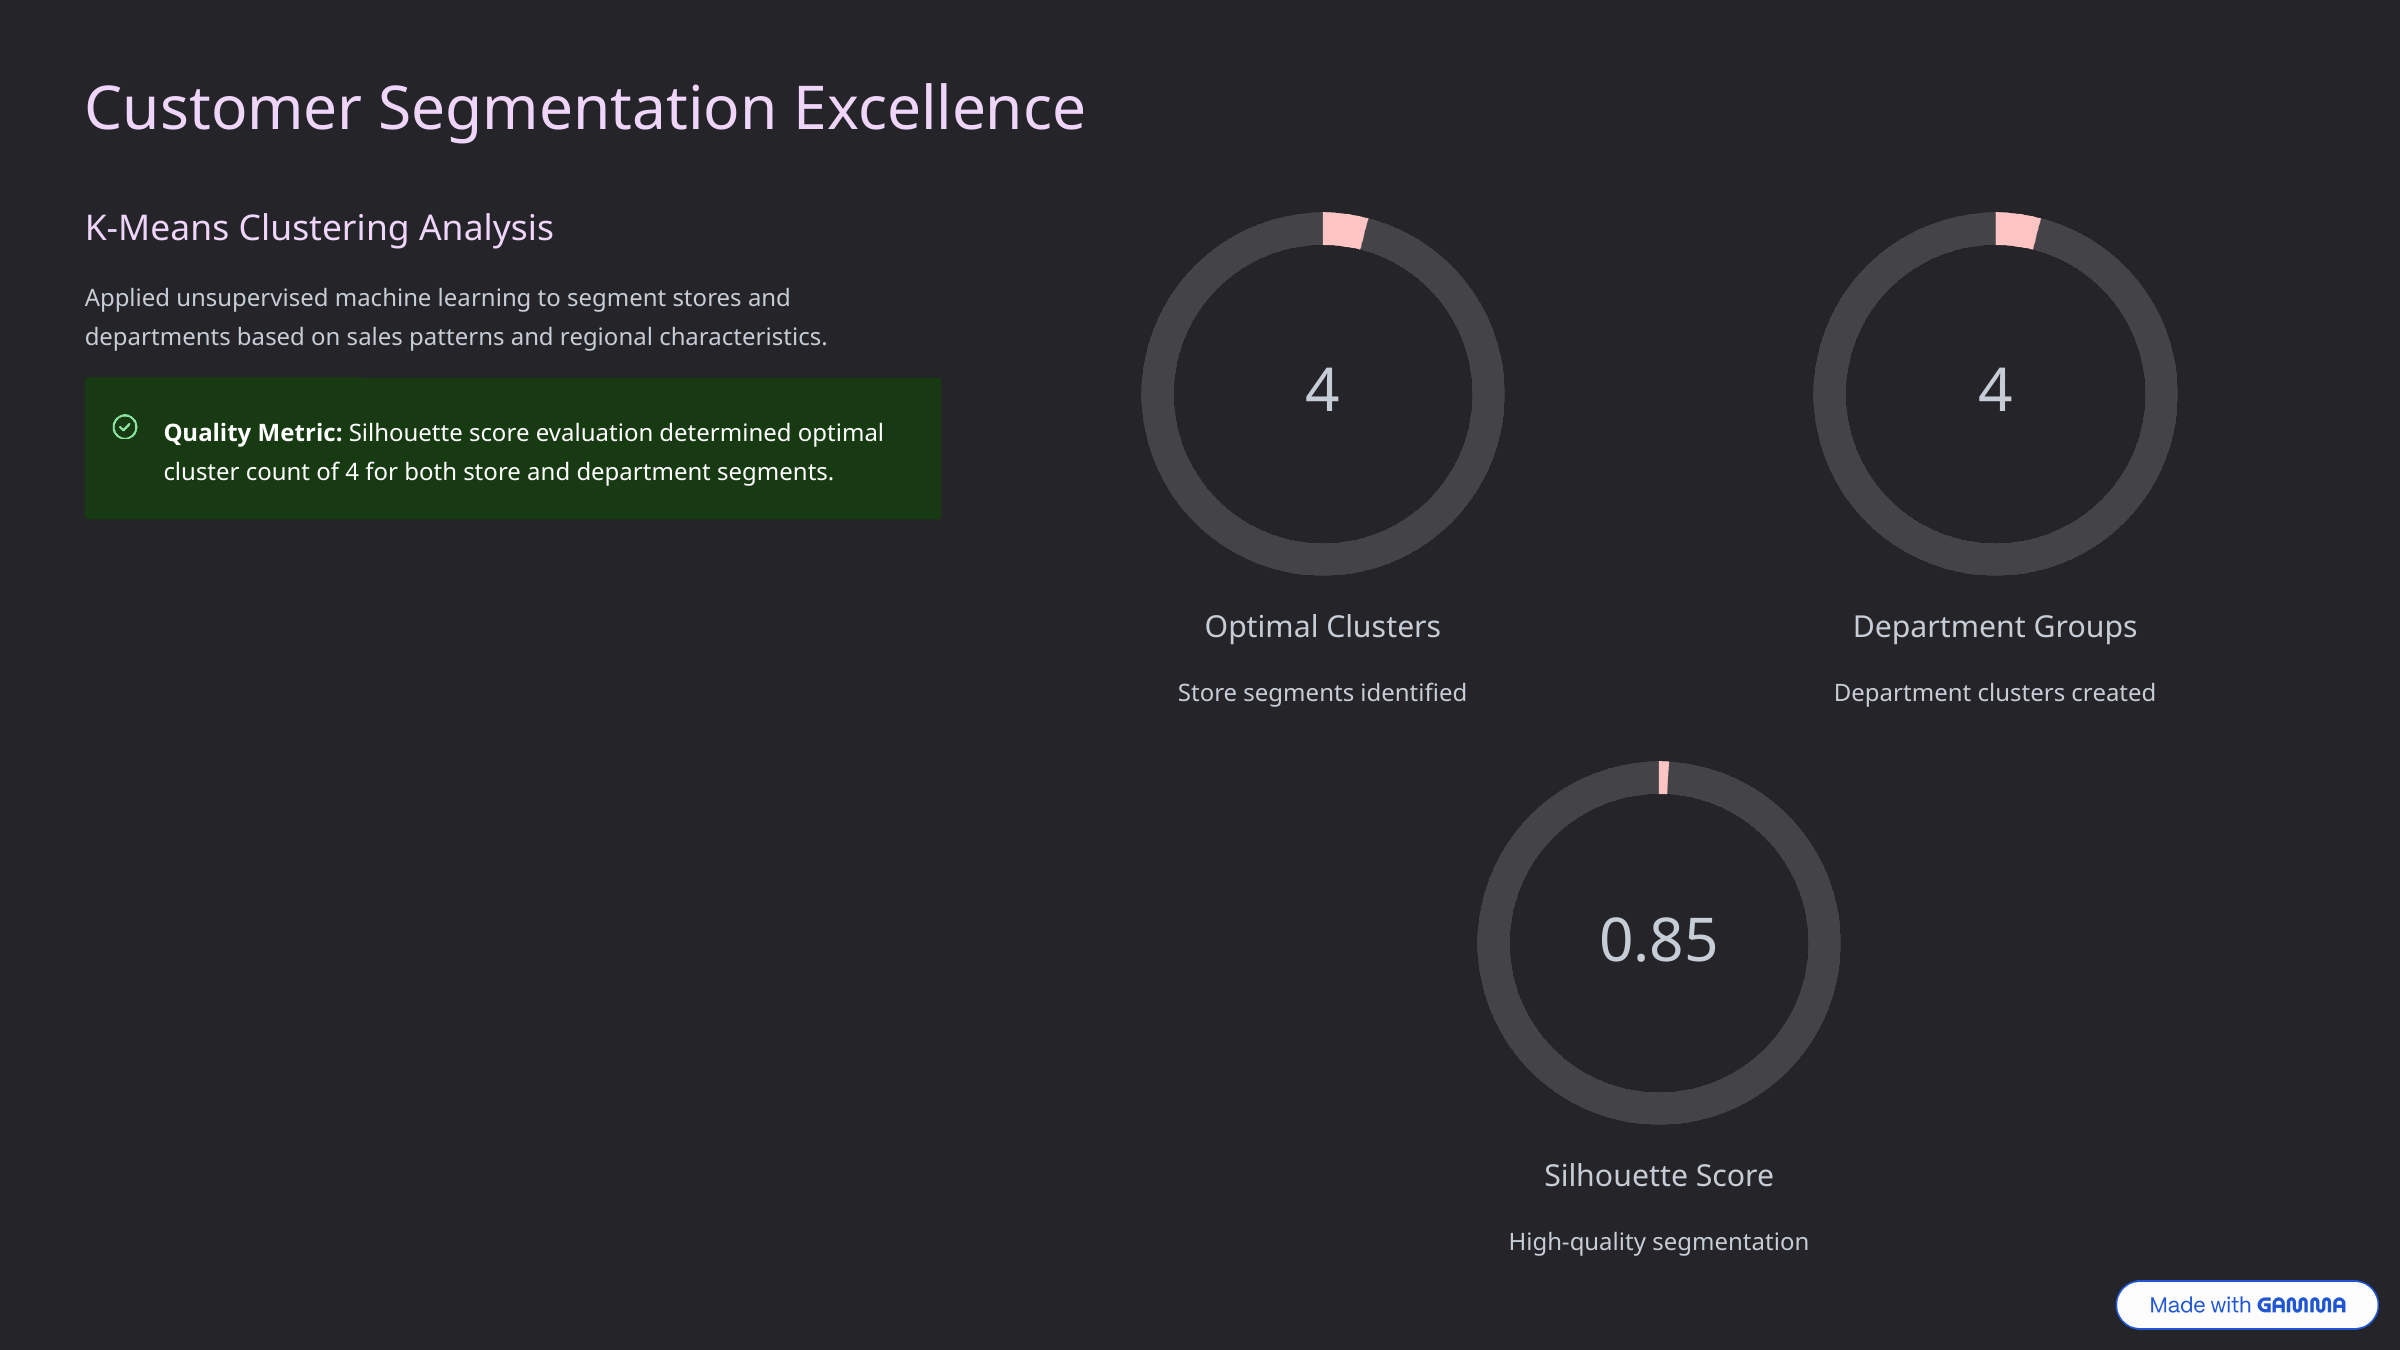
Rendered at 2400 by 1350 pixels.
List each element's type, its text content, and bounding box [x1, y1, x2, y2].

text_box [84, 377, 942, 520]
text_box Department clusters created [1674, 667, 2317, 707]
text_box Store segments identified [1001, 667, 1644, 707]
text_box High-quality segmentation [1338, 1217, 1981, 1256]
picture [1477, 761, 1841, 1125]
text_box Department Groups [1843, 605, 2147, 644]
text_box Customer Segmentation Excellence [84, 66, 1098, 143]
text_box Quality Metric: Silhouette score evaluation determined optimal cluster count of 4 for both store and department segments. [163, 407, 918, 486]
picture [1141, 212, 1505, 576]
text_box Optimal Clusters [1171, 605, 1475, 644]
text_box Silhouette Score [1507, 1155, 1811, 1193]
picture [108, 414, 140, 439]
picture [1813, 212, 2178, 576]
text_box K-Means Clustering Analysis [84, 203, 568, 249]
picture [2106, 1271, 2389, 1339]
text_box Applied unsupervised machine learning to segment stores and departments based on sales patterns and regional characteristics. [84, 272, 942, 351]
